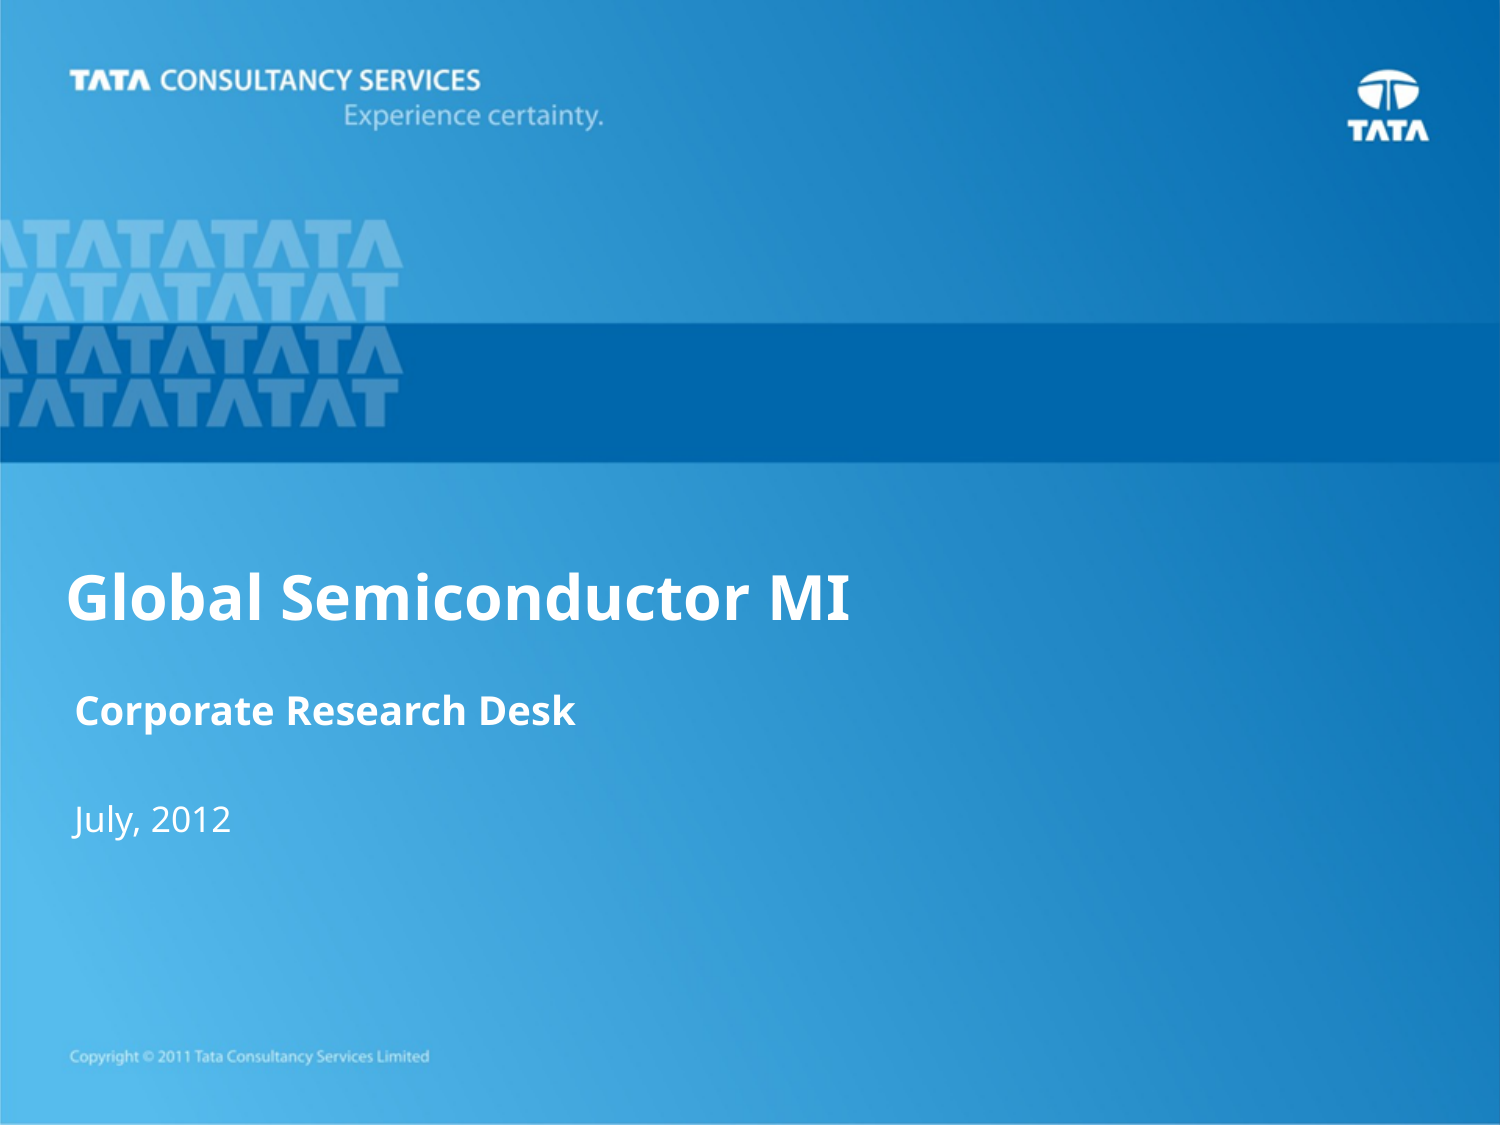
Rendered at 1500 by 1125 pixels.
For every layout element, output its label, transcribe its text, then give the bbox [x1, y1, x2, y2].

picture [0, 0, 1500, 1125]
title Global Semiconductor MI [49, 549, 1432, 663]
subtitle Corporate Research Desk July, 2012 [59, 677, 1444, 851]
